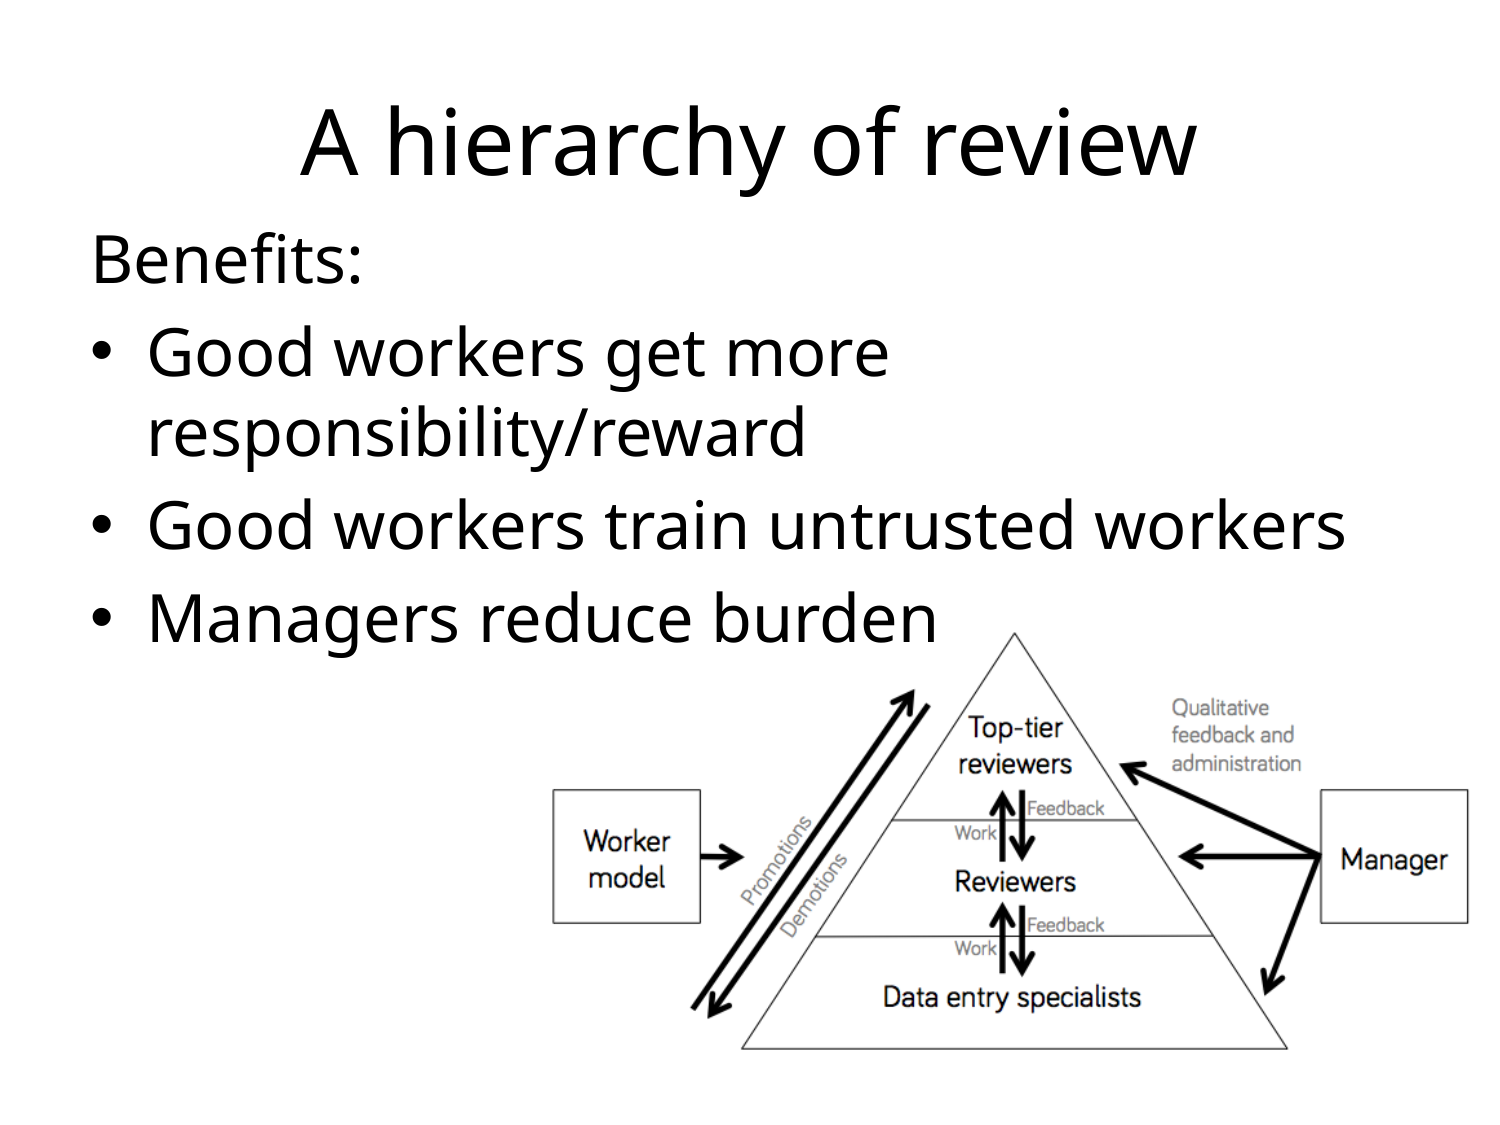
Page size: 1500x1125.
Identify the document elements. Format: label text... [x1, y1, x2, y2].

title A hierarchy of review [75, 45, 1425, 208]
list Benefits: Good workers get more responsibility/reward Good workers train untrusted workers Managers reduce burden [75, 208, 1425, 952]
picture [549, 622, 1472, 1055]
